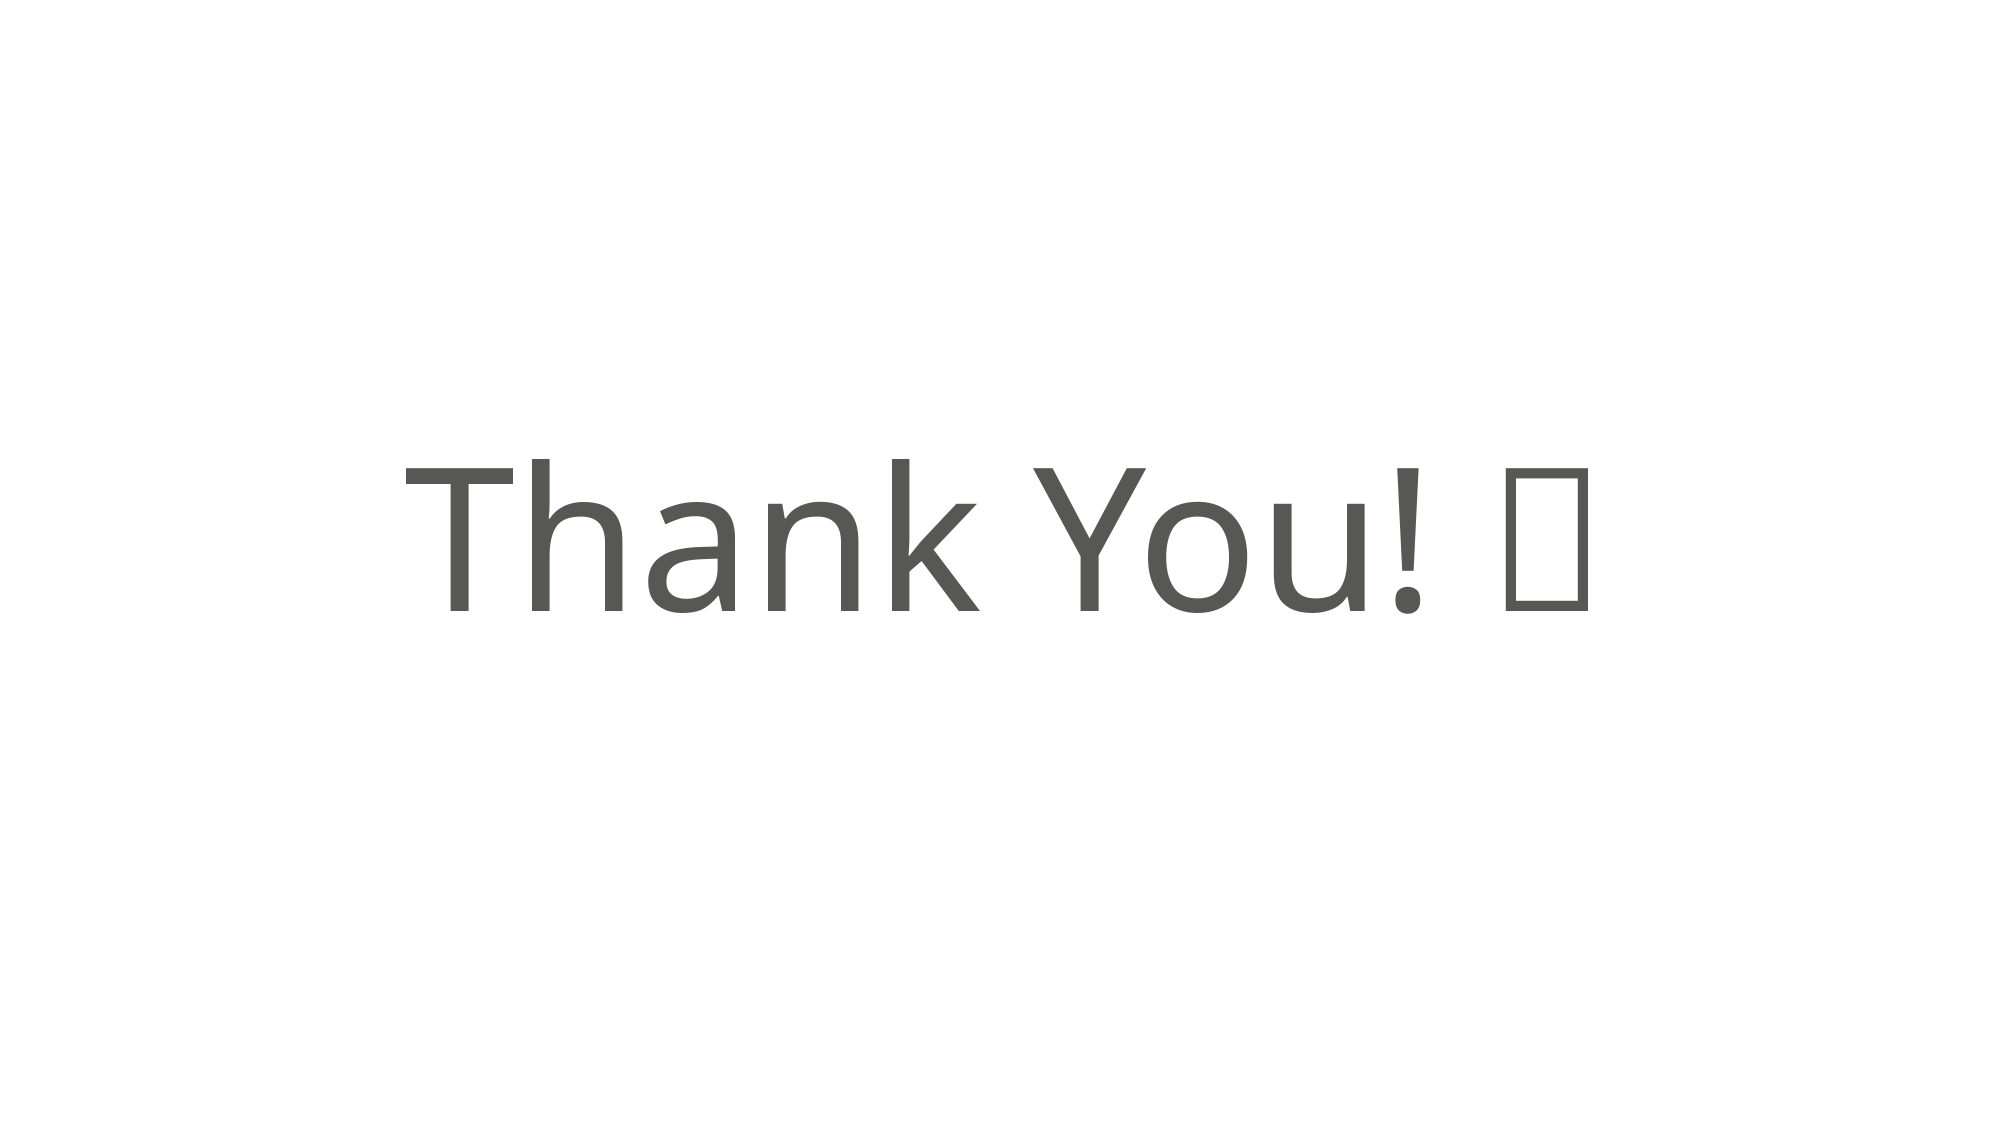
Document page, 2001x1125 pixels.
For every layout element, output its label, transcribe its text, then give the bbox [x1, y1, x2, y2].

text_box Thank You!  [389, 403, 1623, 659]
